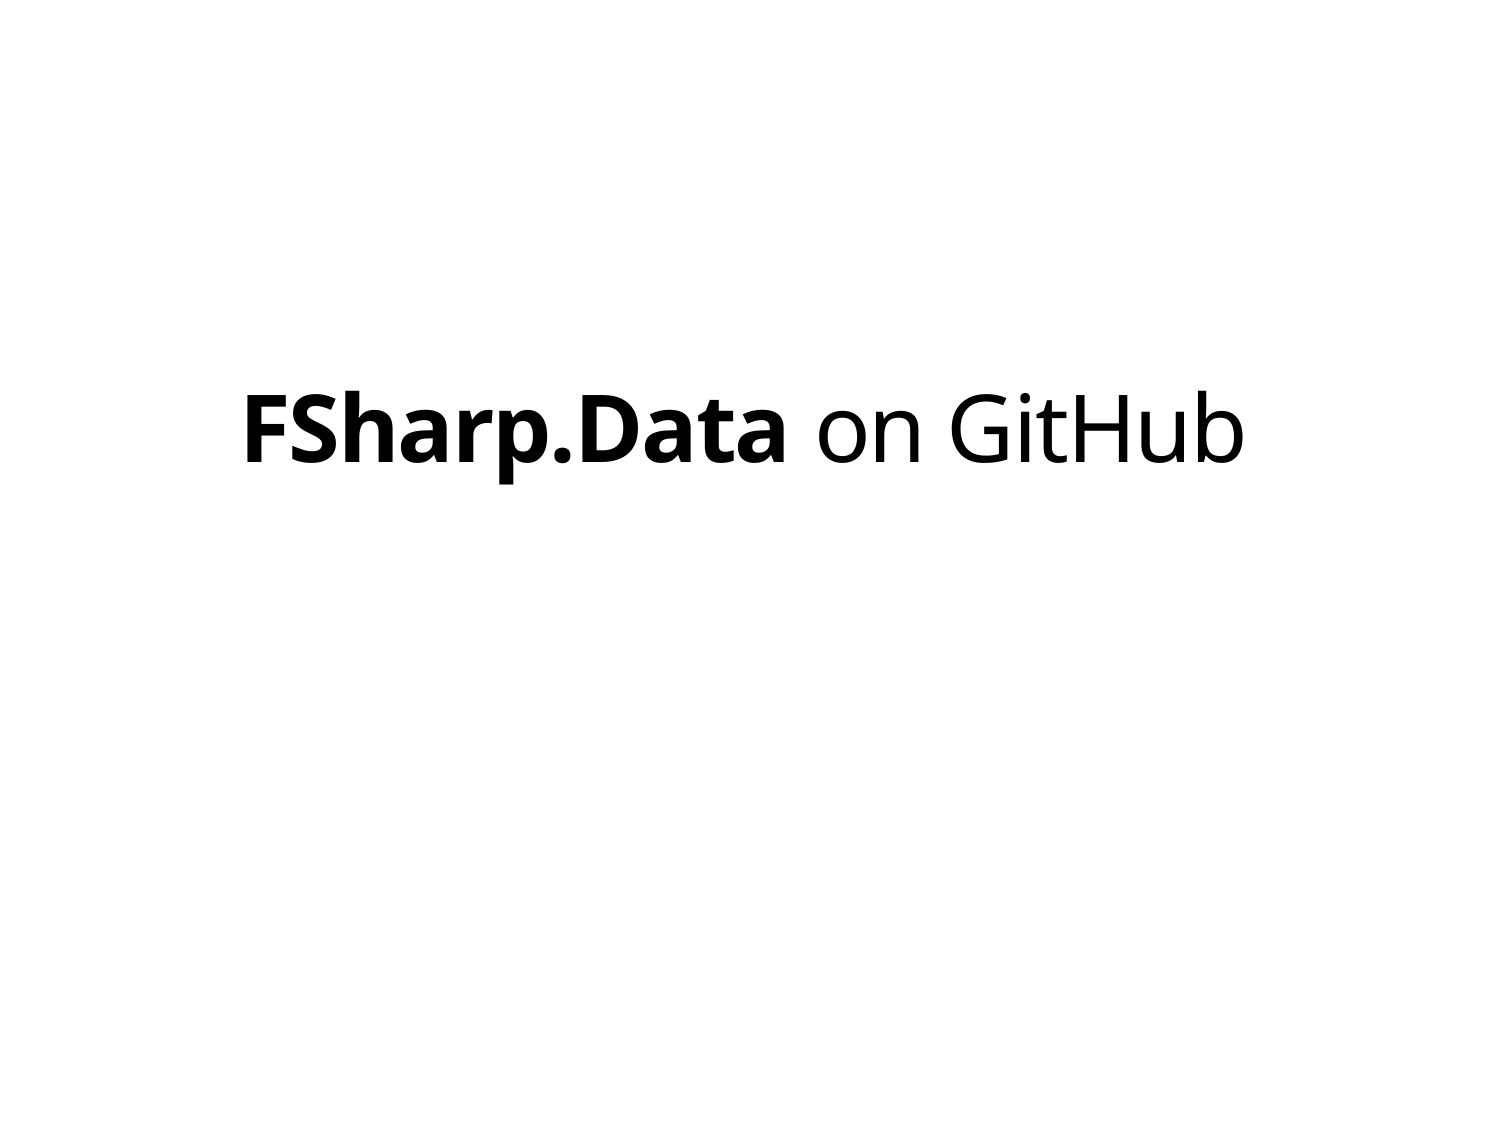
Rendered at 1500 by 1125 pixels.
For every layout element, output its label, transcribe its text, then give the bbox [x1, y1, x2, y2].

title FSharp.Data on GitHub [56, 381, 1431, 484]
